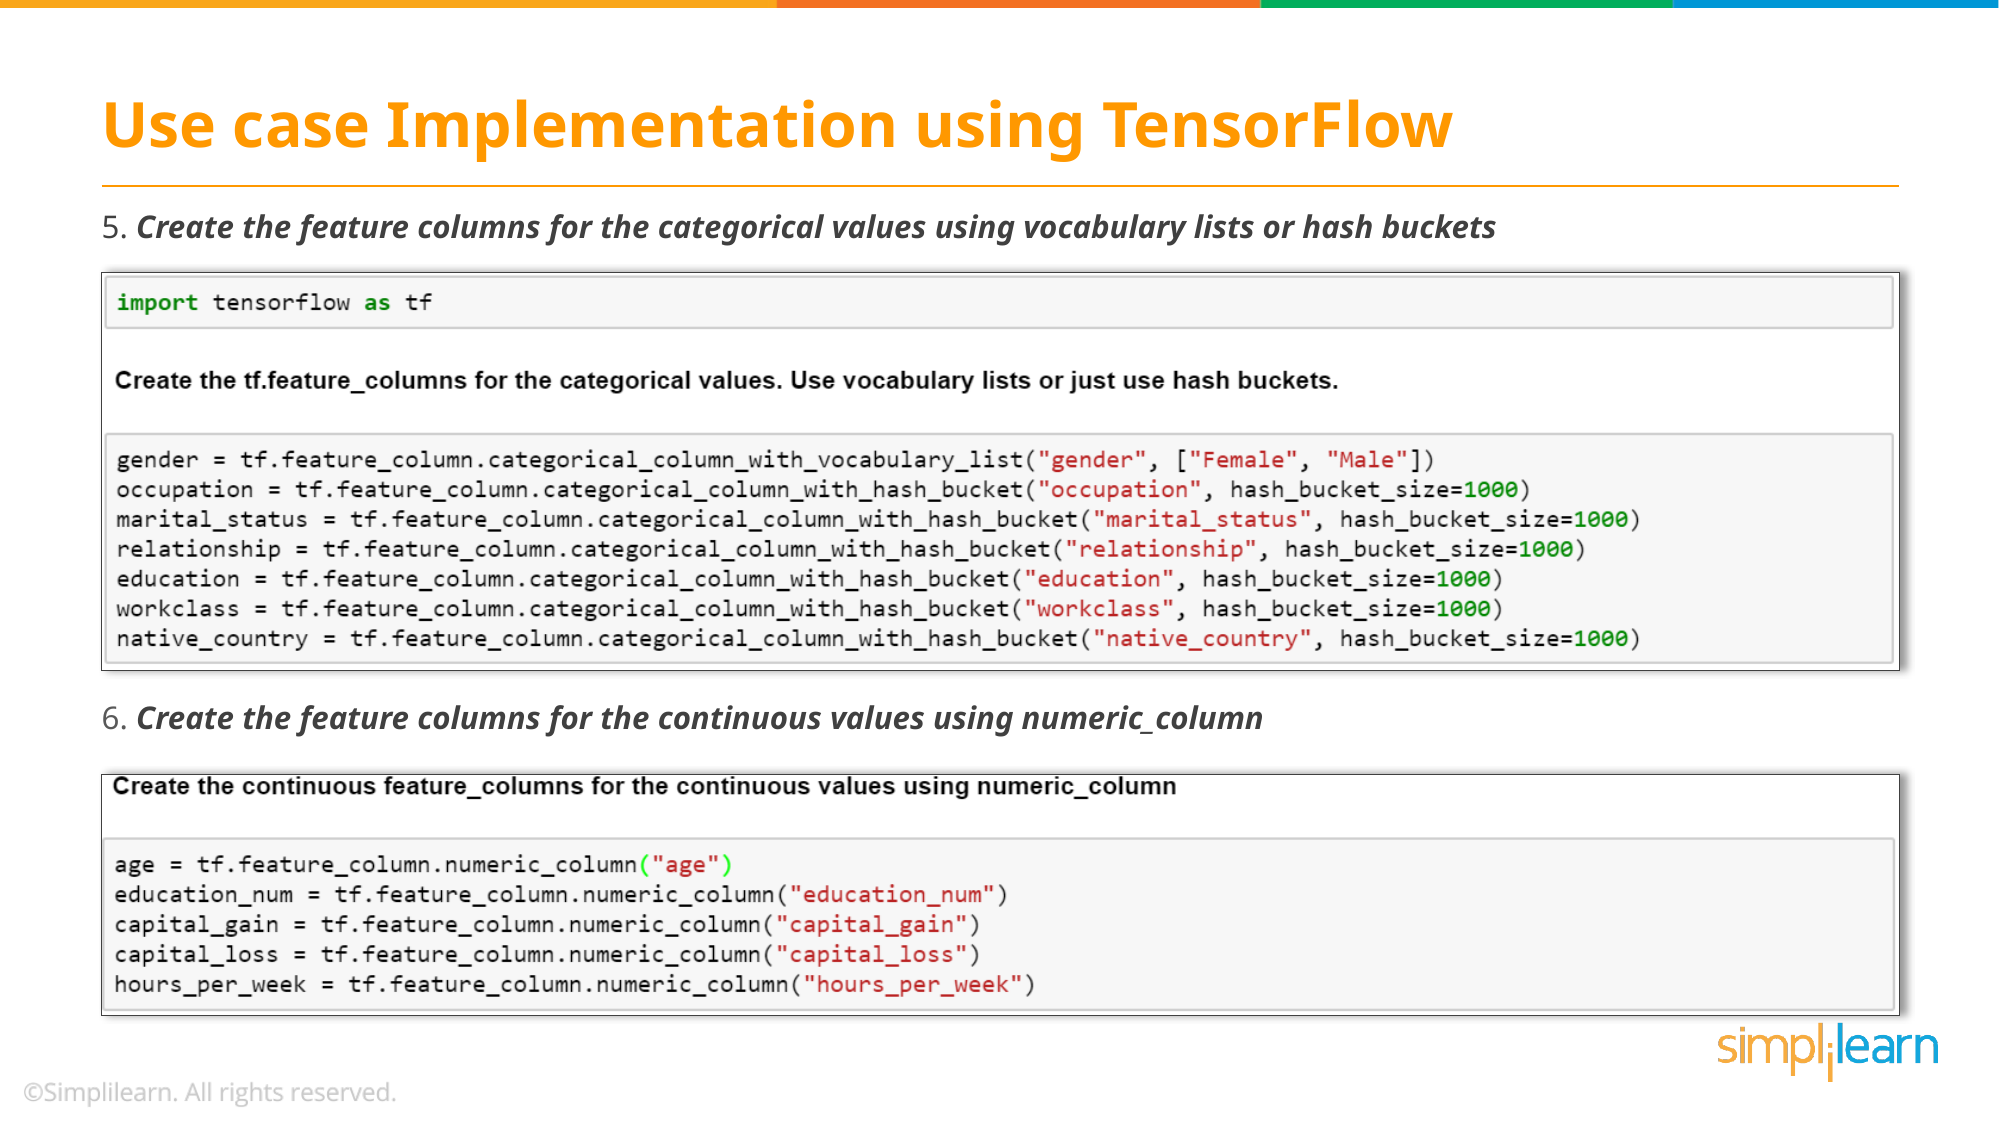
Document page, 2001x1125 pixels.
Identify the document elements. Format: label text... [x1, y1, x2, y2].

list 5. Create the feature columns for the categorical values using vocabulary lists or hash buckets 6. Create the feature columns for the continuous values using numeric_column [101, 212, 1900, 272]
picture [101, 272, 1900, 671]
picture [0, 0, 1673, 8]
picture [0, 1065, 413, 1125]
picture [101, 774, 1946, 1089]
list 5. Create the feature columns for the categorical values using vocabulary lists or hash buckets 6. Create the feature columns for the continuous values using numeric_column [101, 671, 1900, 774]
title Use case Implementation using TensorFlow [101, 93, 1900, 165]
